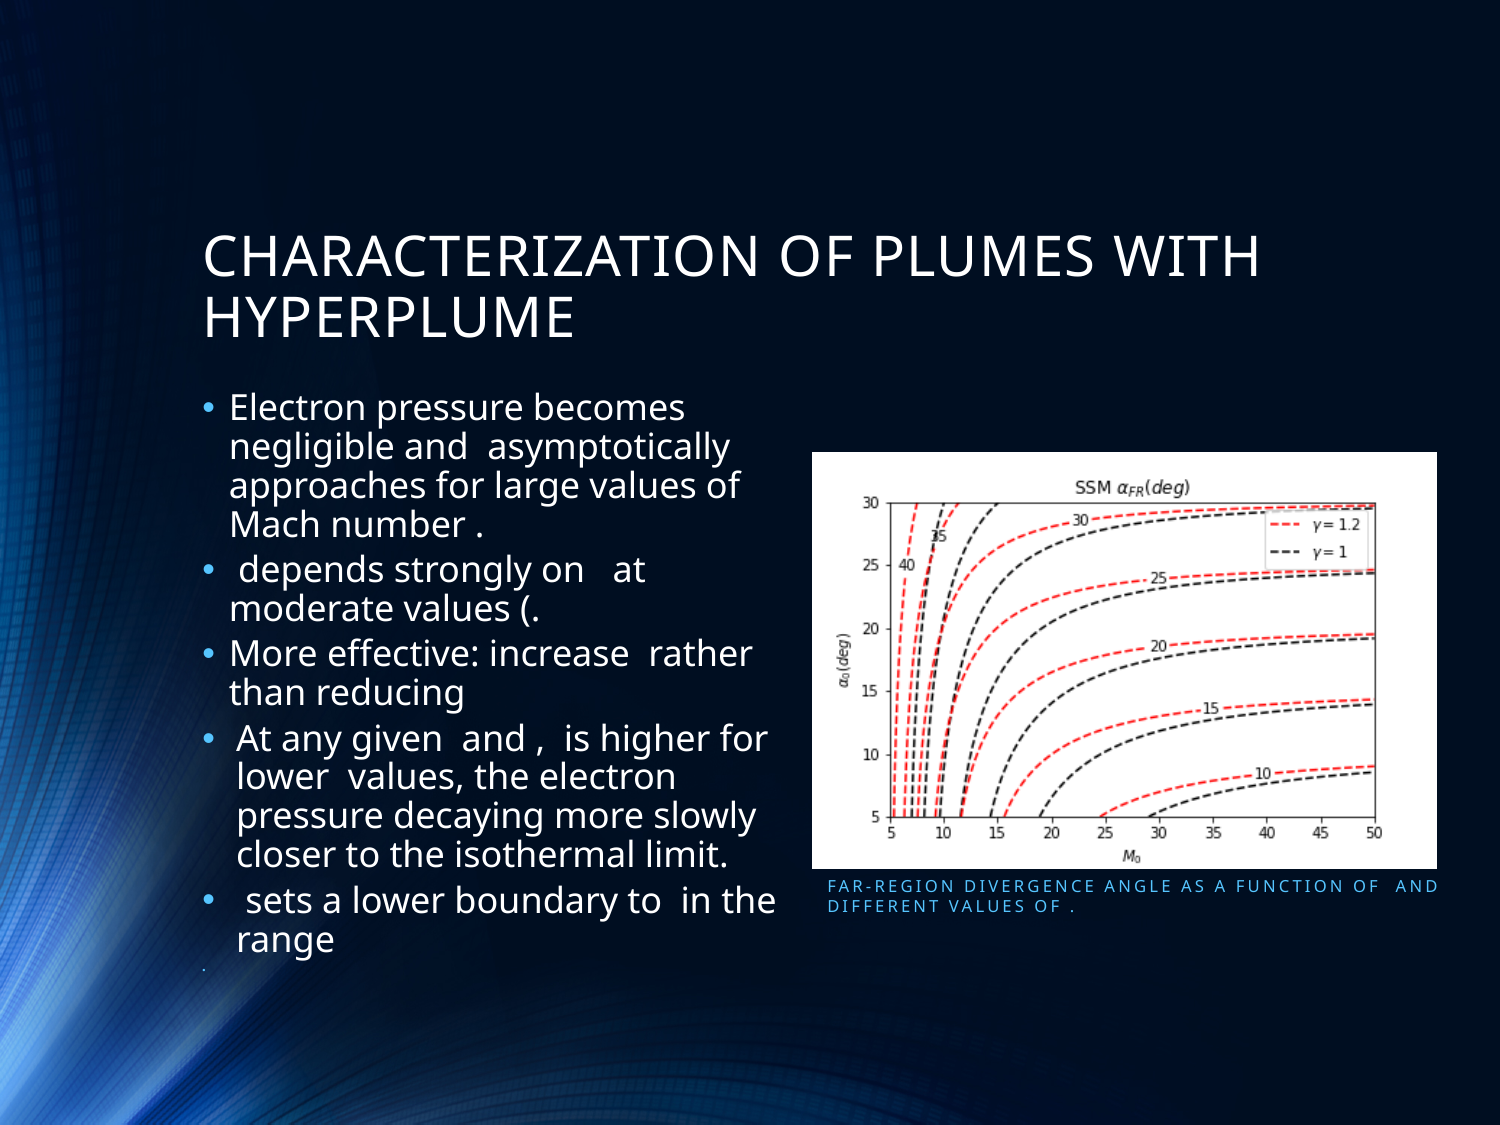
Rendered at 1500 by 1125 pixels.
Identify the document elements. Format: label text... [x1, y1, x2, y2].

title CHARACTERIZATION OF PLUMES WITH HYPERPLUME [187, 188, 1313, 358]
picture [0, 0, 1500, 1125]
text_box [188, 619, 812, 703]
